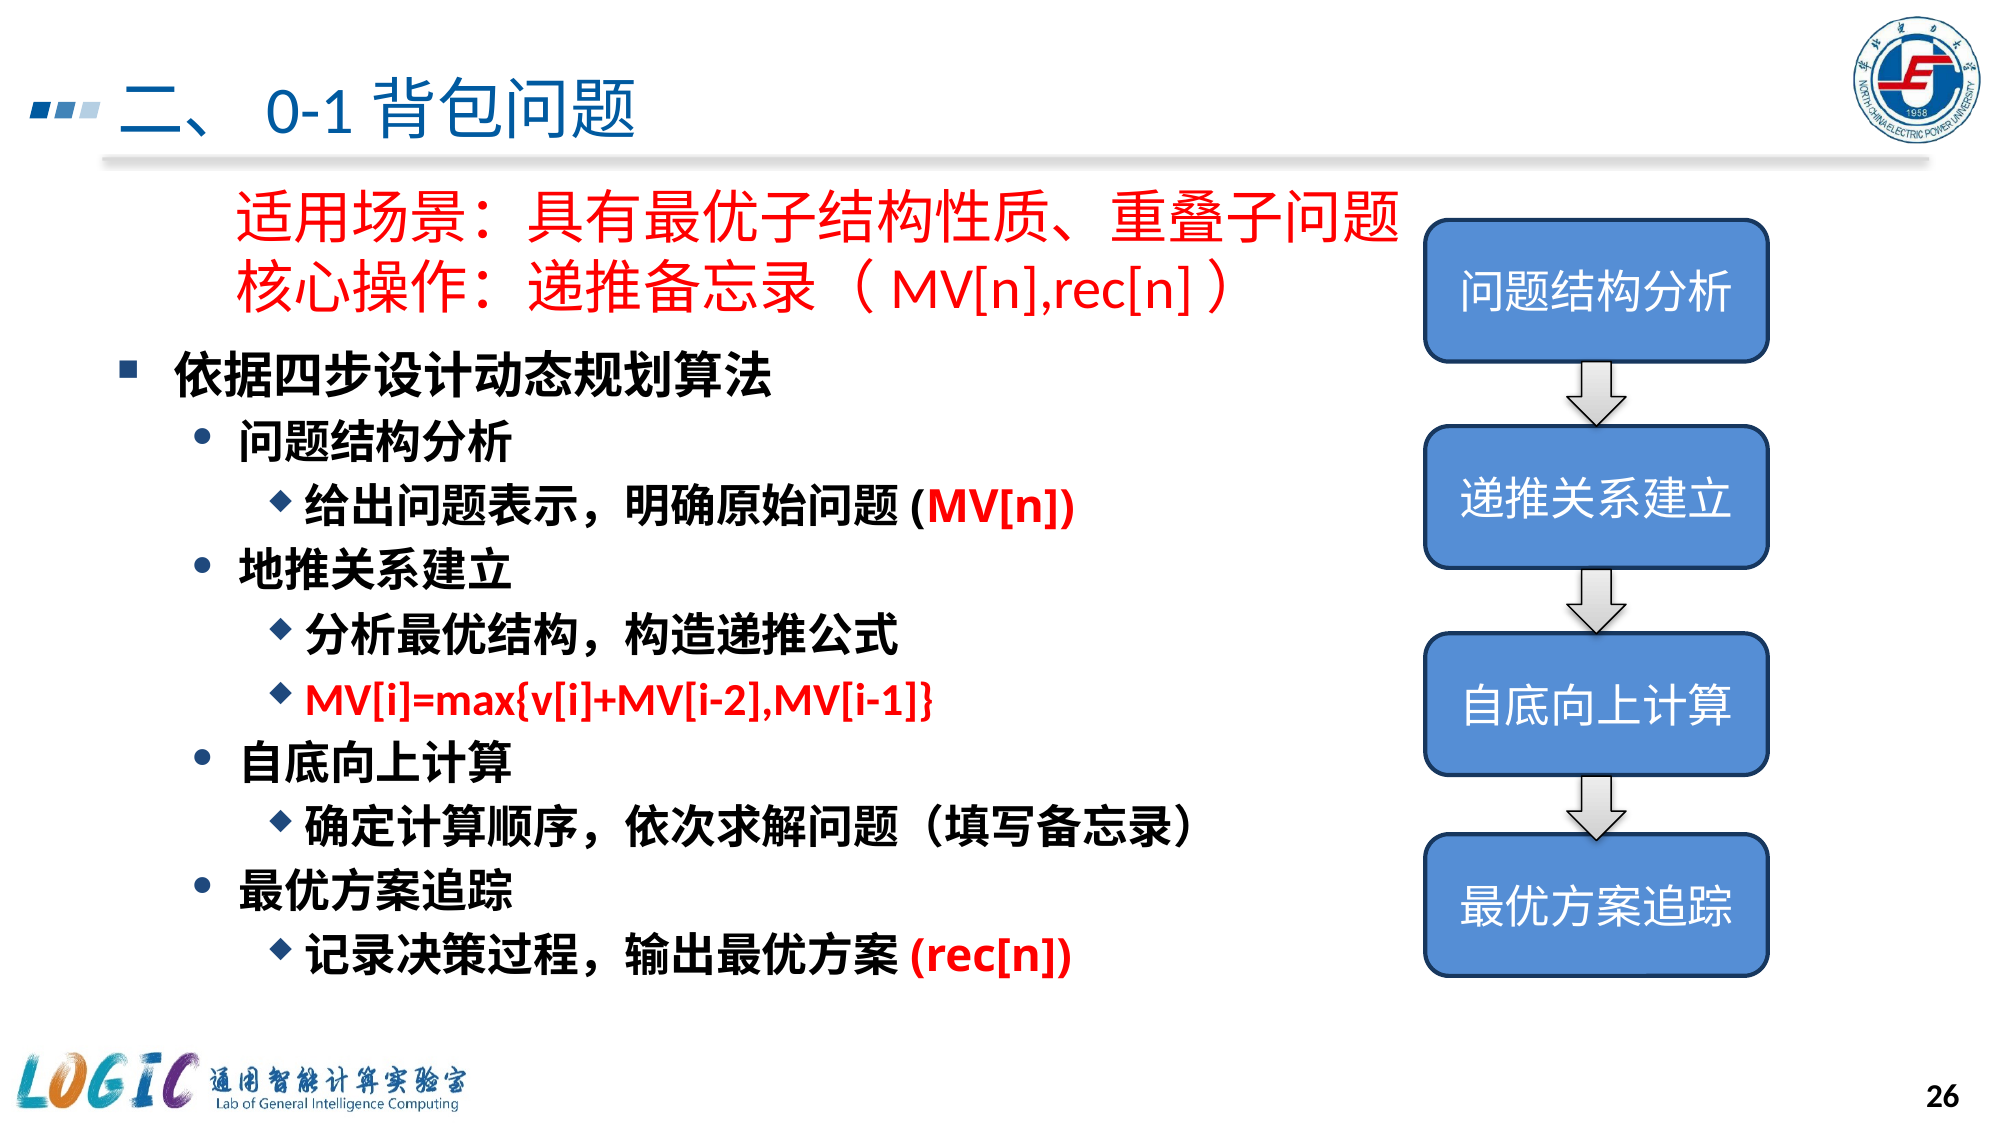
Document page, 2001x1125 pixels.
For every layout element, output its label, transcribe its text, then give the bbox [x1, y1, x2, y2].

text_box [1566, 775, 1627, 842]
list 依据四步设计动态规划算法 问题结构分析 给出问题表示，明确原始问题(MV[n]) 地推关系建立 分析最优结构，构造递推公式 MV[i]=max{v[i]+MV[i-2],MV[i-1]} 自底向上计算 确定计算顺序，依次求解问题（填写备忘录） 最优方案追踪 记录决策过程，输出最优方案(rec[n]) [102, 196, 1922, 976]
text_box [1566, 568, 1627, 635]
slide_number 26 [1866, 1063, 1975, 1124]
text_box 问题结构分析 [1423, 217, 1770, 364]
picture [0, 1034, 479, 1123]
text_box 最优方案追踪 [1423, 832, 1770, 978]
text_box [1566, 360, 1627, 427]
text_box 适用场景：具有最优子结构性质、重叠子问题 核心操作：递推备忘录（MV[n],rec[n]） [220, 172, 1416, 328]
title 二、0-1背包问题 [102, 66, 1756, 173]
picture [1835, 3, 2001, 161]
text_box 递推关系建立 [1423, 424, 1770, 570]
text_box 自底向上计算 [1423, 631, 1770, 778]
